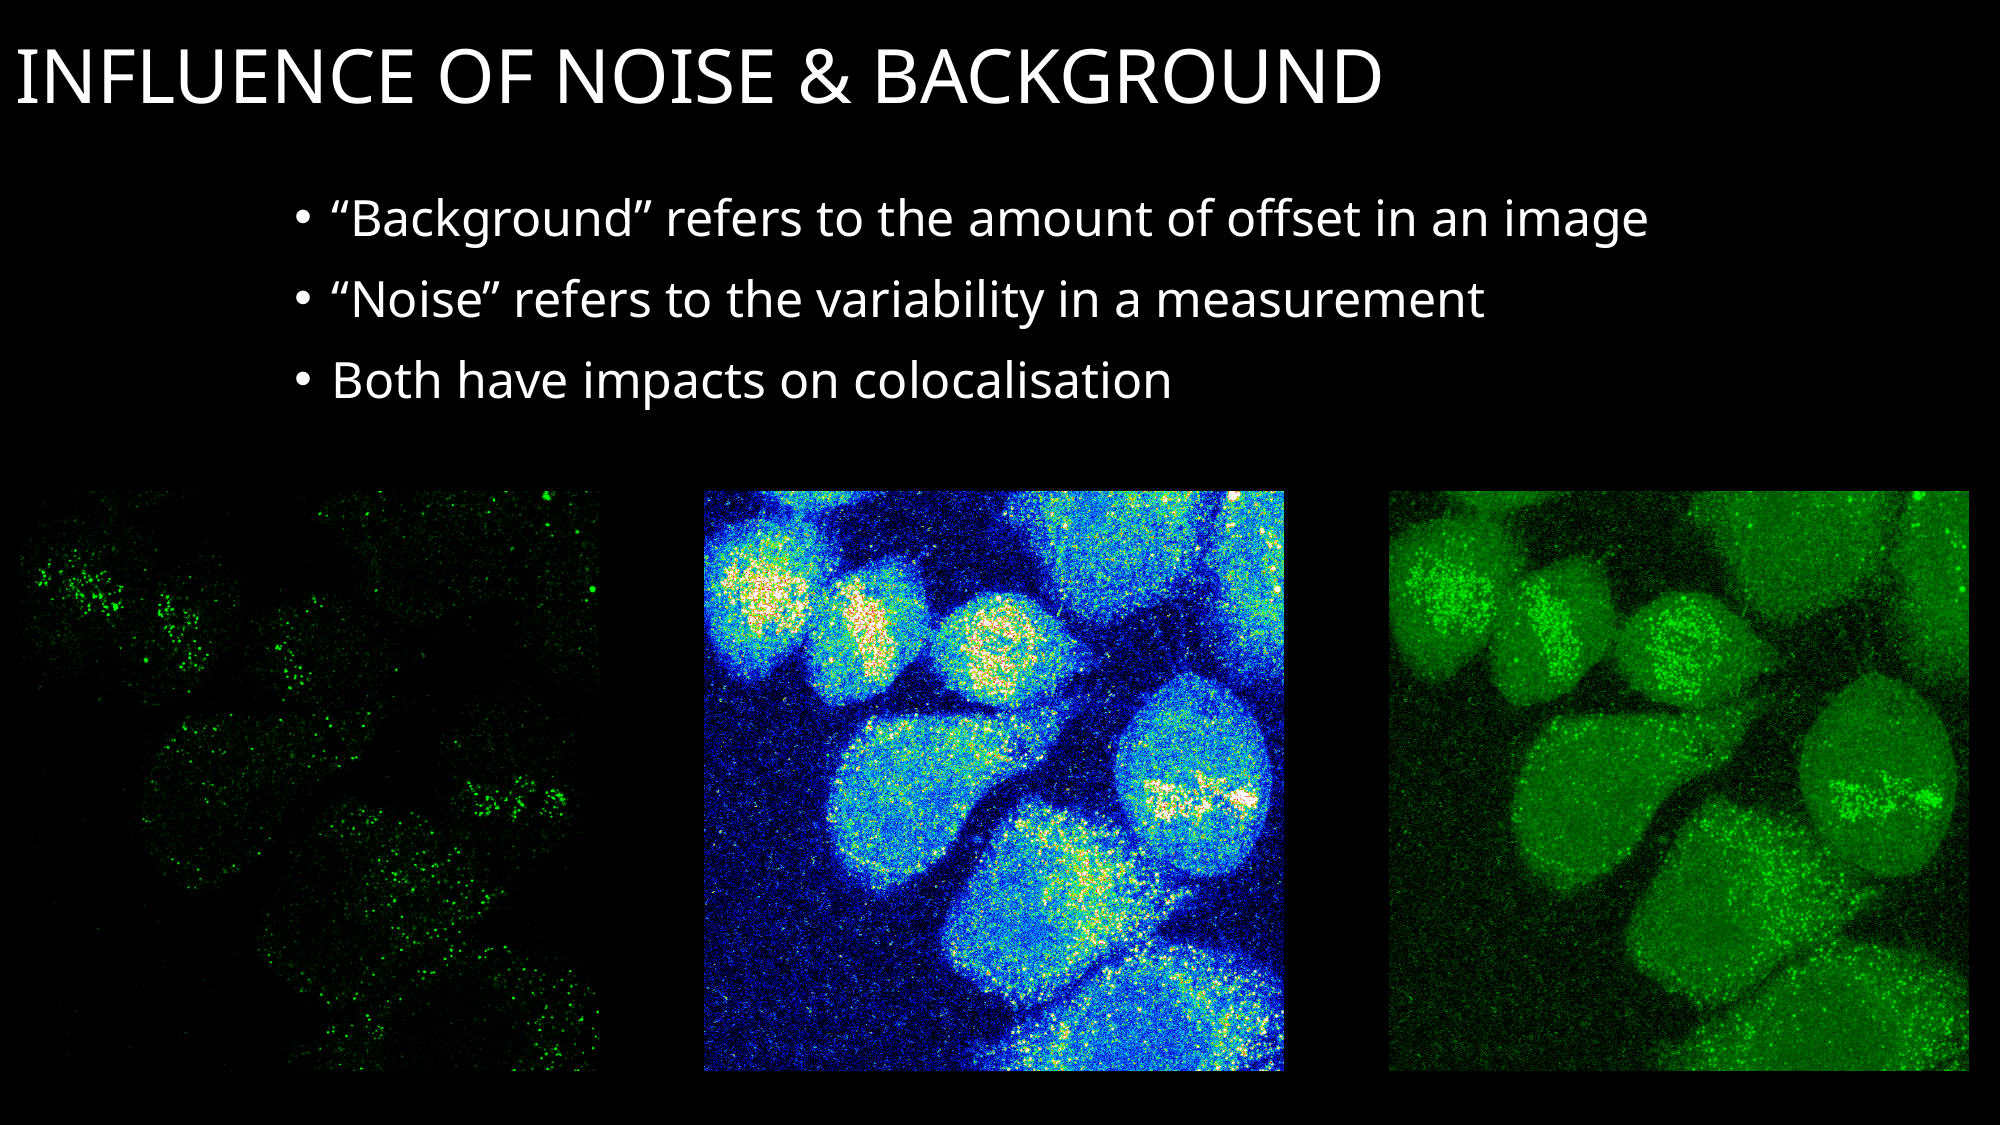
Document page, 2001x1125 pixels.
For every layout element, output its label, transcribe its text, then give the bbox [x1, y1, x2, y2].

picture [1121, 493, 1137, 512]
picture [1124, 513, 1131, 520]
picture [895, 598, 904, 603]
picture [1268, 594, 1276, 603]
picture [1056, 1042, 1069, 1052]
picture [1137, 500, 1144, 507]
picture [1059, 547, 1072, 561]
picture [1268, 530, 1277, 538]
picture [1109, 548, 1128, 570]
picture [1277, 635, 1284, 643]
picture [836, 672, 843, 678]
picture [1090, 537, 1100, 549]
picture [1209, 558, 1218, 566]
picture [1266, 539, 1284, 553]
picture [1106, 1008, 1129, 1042]
picture [716, 607, 729, 619]
picture [1207, 1059, 1220, 1071]
picture [829, 658, 842, 665]
picture [745, 632, 753, 641]
picture [1067, 1042, 1082, 1069]
picture [1072, 494, 1088, 512]
picture [1191, 1017, 1213, 1034]
picture [1258, 527, 1265, 536]
picture [748, 544, 756, 551]
picture [1106, 1033, 1118, 1051]
picture [1137, 515, 1142, 524]
picture [1085, 1037, 1106, 1071]
picture [1271, 585, 1284, 594]
picture [830, 616, 835, 629]
picture [1184, 491, 1196, 500]
picture [1080, 551, 1087, 557]
picture [1089, 511, 1095, 520]
picture [826, 677, 833, 684]
picture [1059, 491, 1069, 503]
picture [893, 585, 900, 592]
picture [1246, 553, 1260, 564]
picture [756, 653, 763, 660]
picture [799, 561, 807, 566]
picture [1129, 1013, 1138, 1023]
picture [1072, 545, 1078, 555]
picture [729, 592, 739, 608]
picture [1170, 509, 1177, 519]
picture [893, 661, 897, 673]
picture [1271, 507, 1281, 516]
picture [849, 663, 856, 669]
picture [1252, 562, 1257, 570]
picture [1086, 557, 1093, 565]
picture [808, 625, 816, 635]
picture [1196, 983, 1207, 1006]
picture [1242, 573, 1251, 586]
picture [838, 673, 856, 690]
picture [1112, 523, 1118, 532]
list “Background” refers to the amount of offset in an image “Noise” refers to the variability in a measurement Both have impacts on colocalisation [279, 149, 1721, 446]
picture [1252, 491, 1261, 496]
picture [1266, 496, 1273, 503]
picture [1161, 557, 1173, 564]
picture [1153, 555, 1163, 568]
picture [765, 636, 771, 644]
picture [1185, 1028, 1191, 1038]
picture [1270, 605, 1282, 611]
picture [797, 544, 805, 555]
picture [1096, 532, 1115, 541]
picture [1102, 1058, 1115, 1066]
picture [1241, 548, 1247, 557]
picture [1175, 552, 1180, 562]
picture [882, 674, 892, 680]
picture [1054, 554, 1065, 563]
picture [704, 587, 716, 605]
picture [1105, 491, 1114, 498]
picture [1163, 519, 1172, 531]
picture [1069, 525, 1086, 534]
picture [1187, 974, 1198, 997]
picture [1269, 574, 1284, 583]
picture [1090, 501, 1098, 509]
picture [757, 539, 783, 553]
picture [1389, 491, 1969, 1071]
picture [740, 550, 749, 559]
picture [1130, 1027, 1143, 1040]
picture [1127, 529, 1144, 555]
picture [1169, 970, 1189, 986]
picture [1228, 609, 1240, 619]
picture [785, 540, 793, 549]
picture [1057, 1067, 1067, 1071]
picture [1231, 582, 1242, 592]
picture [1115, 531, 1127, 547]
picture [1145, 504, 1157, 512]
picture [1267, 612, 1284, 621]
picture [1139, 491, 1152, 495]
picture [1034, 1037, 1057, 1054]
picture [1142, 514, 1164, 537]
picture [19, 491, 599, 1071]
title Influence of NOISE & background [0, 0, 2000, 161]
picture [1219, 532, 1224, 540]
picture [1154, 491, 1181, 509]
picture [1271, 643, 1278, 650]
picture [1126, 1025, 1137, 1030]
picture [1076, 518, 1083, 527]
picture [1262, 636, 1271, 645]
picture [1204, 971, 1210, 980]
picture [739, 656, 747, 662]
picture [1180, 505, 1188, 514]
picture [1222, 553, 1240, 566]
picture [1221, 518, 1242, 532]
picture [1241, 536, 1248, 545]
picture [1071, 1031, 1083, 1046]
picture [704, 491, 1284, 1071]
picture [1252, 501, 1258, 510]
picture [1079, 1007, 1105, 1032]
picture [1208, 1008, 1215, 1014]
picture [1273, 517, 1284, 528]
picture [1259, 552, 1284, 577]
picture [1251, 515, 1260, 521]
picture [888, 602, 898, 614]
picture [1097, 505, 1124, 525]
picture [1229, 987, 1237, 997]
picture [1181, 961, 1200, 972]
picture [1205, 996, 1213, 1008]
picture [1227, 1005, 1236, 1014]
picture [901, 627, 916, 642]
picture [1151, 534, 1159, 544]
picture [1222, 491, 1253, 516]
picture [1158, 512, 1170, 519]
picture [1046, 1058, 1059, 1064]
picture [820, 565, 826, 578]
picture [1277, 497, 1284, 505]
picture [1234, 1032, 1239, 1041]
